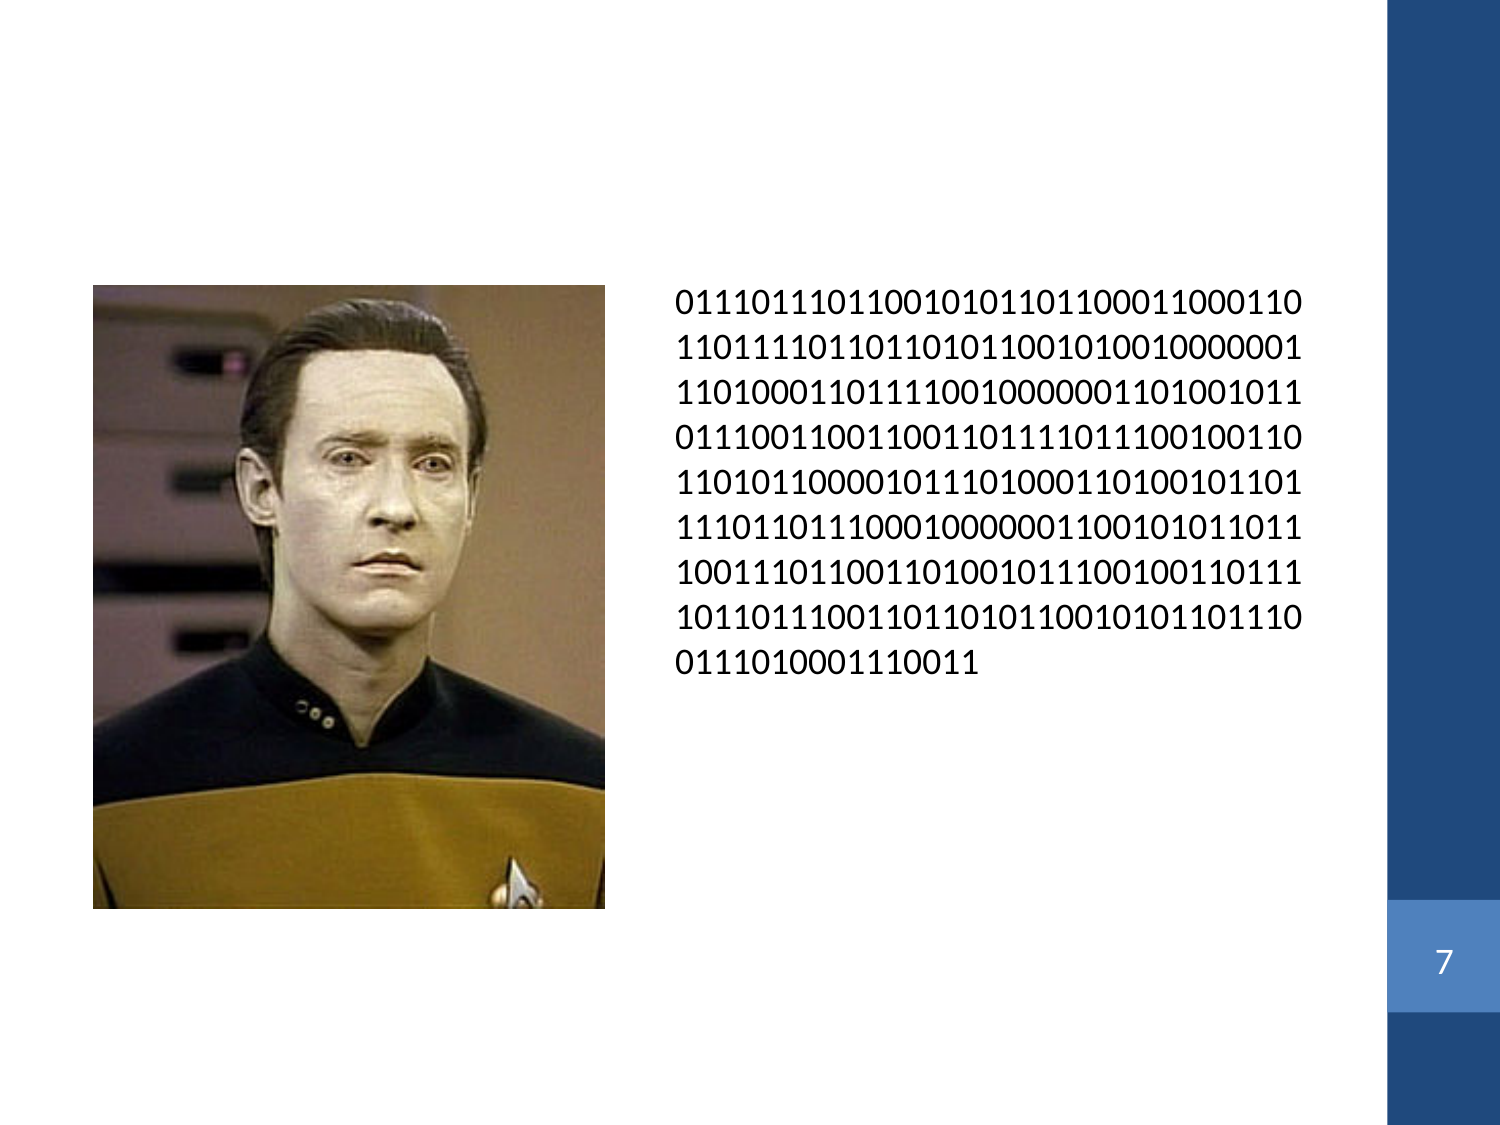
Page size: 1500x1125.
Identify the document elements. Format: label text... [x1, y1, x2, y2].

picture [93, 285, 605, 909]
text_box <number> [1399, 926, 1490, 992]
text_box 0111011101100101011011000110001101101111011011010110010100100000011101000110111100100000011010010110111001100110011011110111001001101101011000010111010001101001011011110110111000100000011001010110111001110110011010010111001001101111011011100110110101100101011011100111010001110011 [660, 269, 1321, 690]
